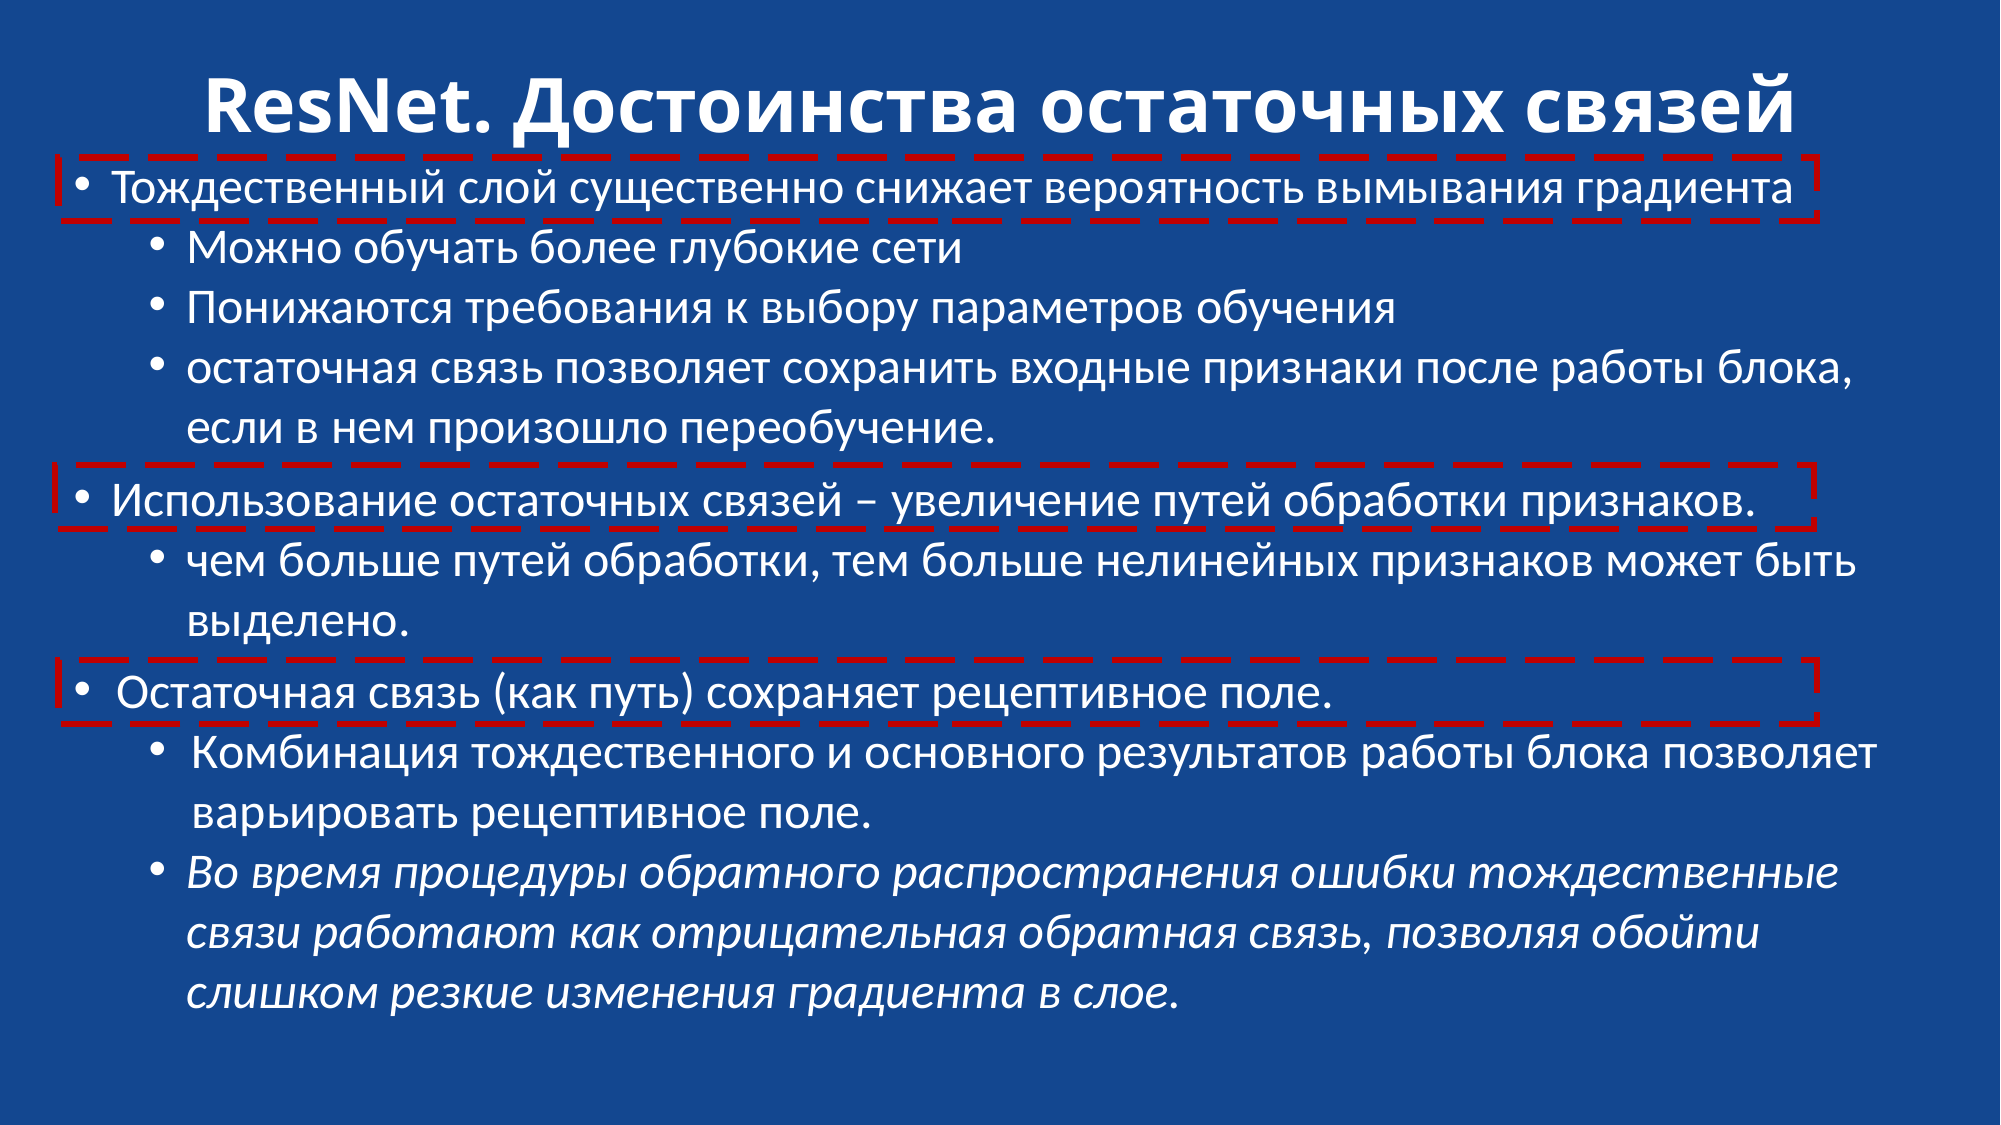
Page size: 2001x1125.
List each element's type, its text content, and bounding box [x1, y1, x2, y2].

text_box [57, 156, 1818, 222]
list Тождественный слой существенно снижает вероятность вымывания градиента Можно обучать более глубокие сети Понижаются требования к выбору параметров обучения остаточная связь позволяет сохранить входные признаки после работы блока, если в нем произошло переобучение. Использование остаточных связей – увеличение путей обработки признаков. чем больше путей обработки, тем больше нелинейных признаков может быть выделено. Остаточная связь (как путь) сохраняет рецептивное поле. Комбинация тождественного и основного результатов работы блока позволяет варьировать рецептивное поле. Во время процедуры обратного распространения ошибки тождественные связи работают как отрицательная обратная связь, позволяя обойти слишком резкие изменения градиента в слое. [58, 145, 1942, 1066]
text_box [54, 464, 1815, 530]
text_box [57, 659, 1818, 725]
title ResNet. Достоинства остаточных связей [137, 59, 1863, 145]
